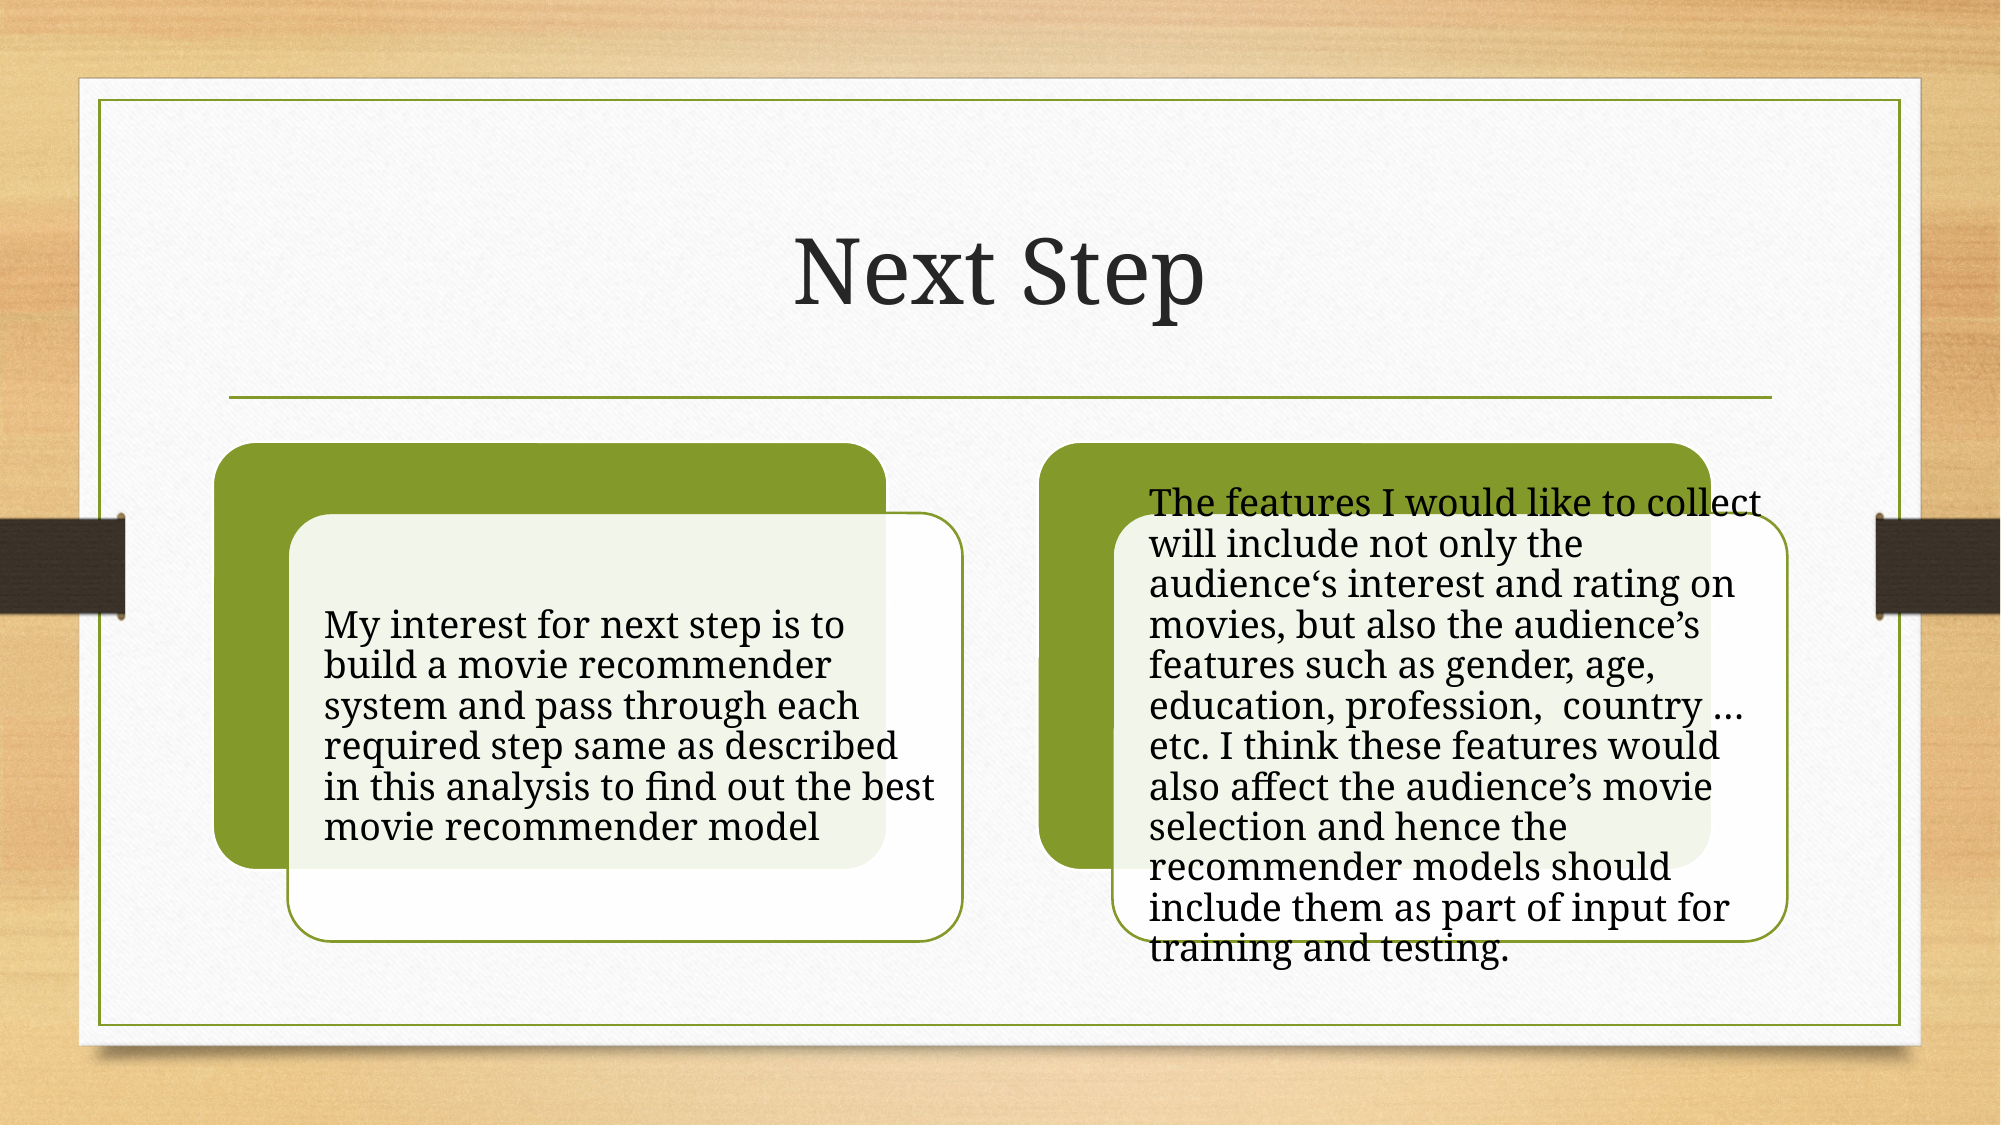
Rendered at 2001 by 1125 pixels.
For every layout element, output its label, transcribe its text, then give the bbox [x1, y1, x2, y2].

picture [0, 0, 2001, 1125]
title Next Step [212, 161, 1788, 375]
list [212, 419, 1788, 965]
